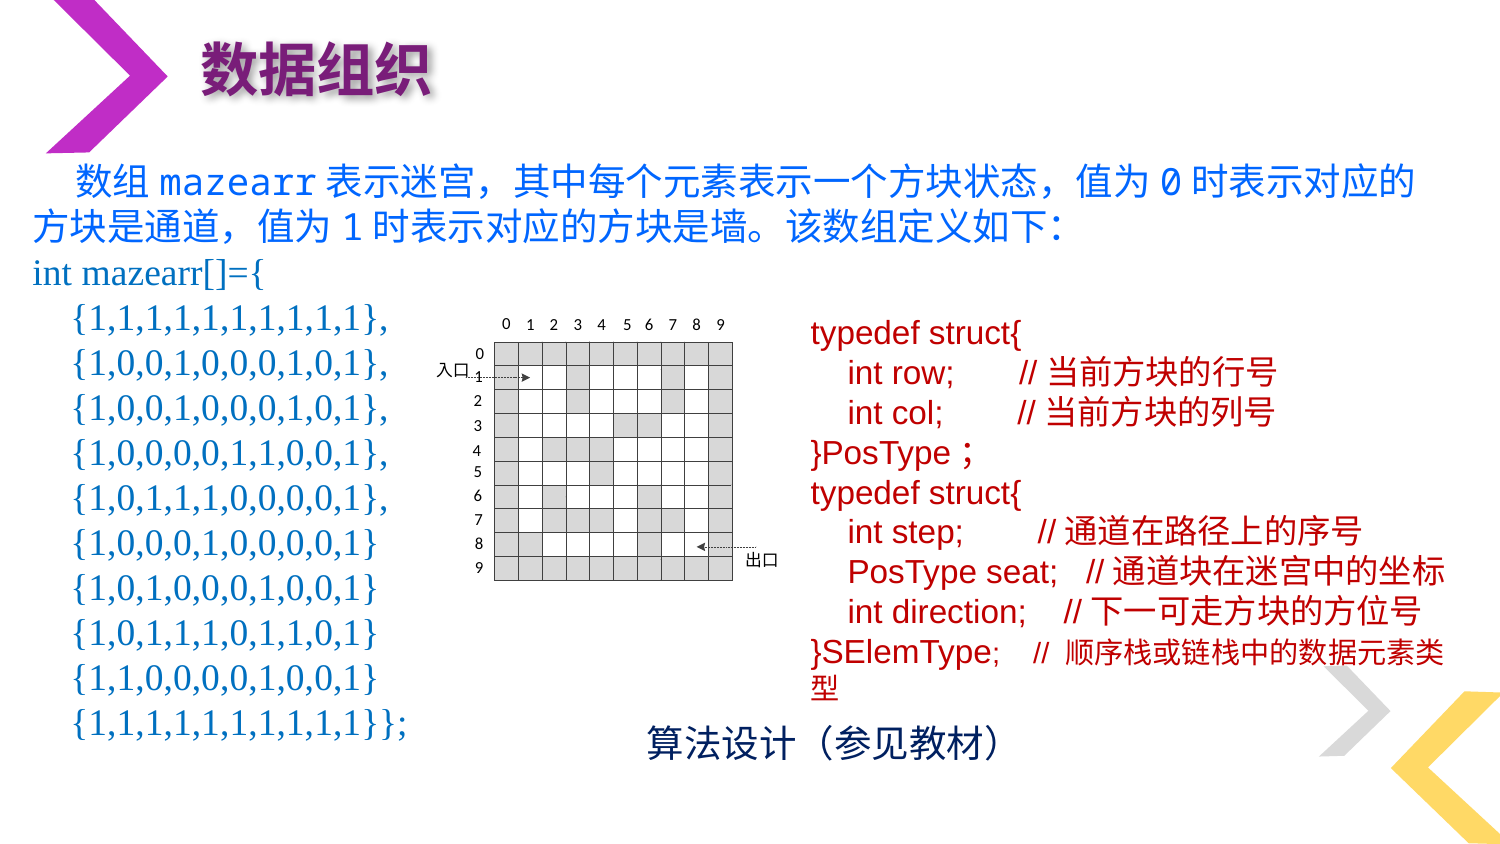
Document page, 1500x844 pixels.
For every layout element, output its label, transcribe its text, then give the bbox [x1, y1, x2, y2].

text_box 算法设计（参见教材） [631, 712, 1046, 773]
list 数据组织 [188, 35, 1214, 111]
text_box typedef struct{ int row; //当前方块的行号 int col; //当前方块的列号 }PosType； typedef struct{ int step; //通道在路径上的序号 PosType seat; //通道块在迷宫中的坐标 int direction; //下一可走方块的方位号 }SElemType; // 顺序栈或链栈中的数据元素类型 [795, 303, 1483, 783]
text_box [419, 303, 796, 590]
text_box 数组mazearr表示迷宫，其中每个元素表示一个方块状态，值为0时表示对应的方块是通道，值为1时表示对应的方块是墙。该数组定义如下： int mazearr[]={ {1,1,1,1,1,1,1,1,1,1}, {1,0,0,1,0,0,0,1,0,1}, {1,0,0,1,0,0,0,1,0,1}, {1,0,0,0,0,1,1,0,0,1}, {1,0,1,1,1,0,0,0,0,1}, {1,0,0,0,1,0,0,0,0,1} {1,0,1,0,0,0,1,0,0,1} {1,0,1,1,1,0,1,1,0,1} {1,1,0,0,0,0,1,0,0,1} {1,1,1,1,1,1,1,1,1,1}}; [17, 150, 1460, 750]
